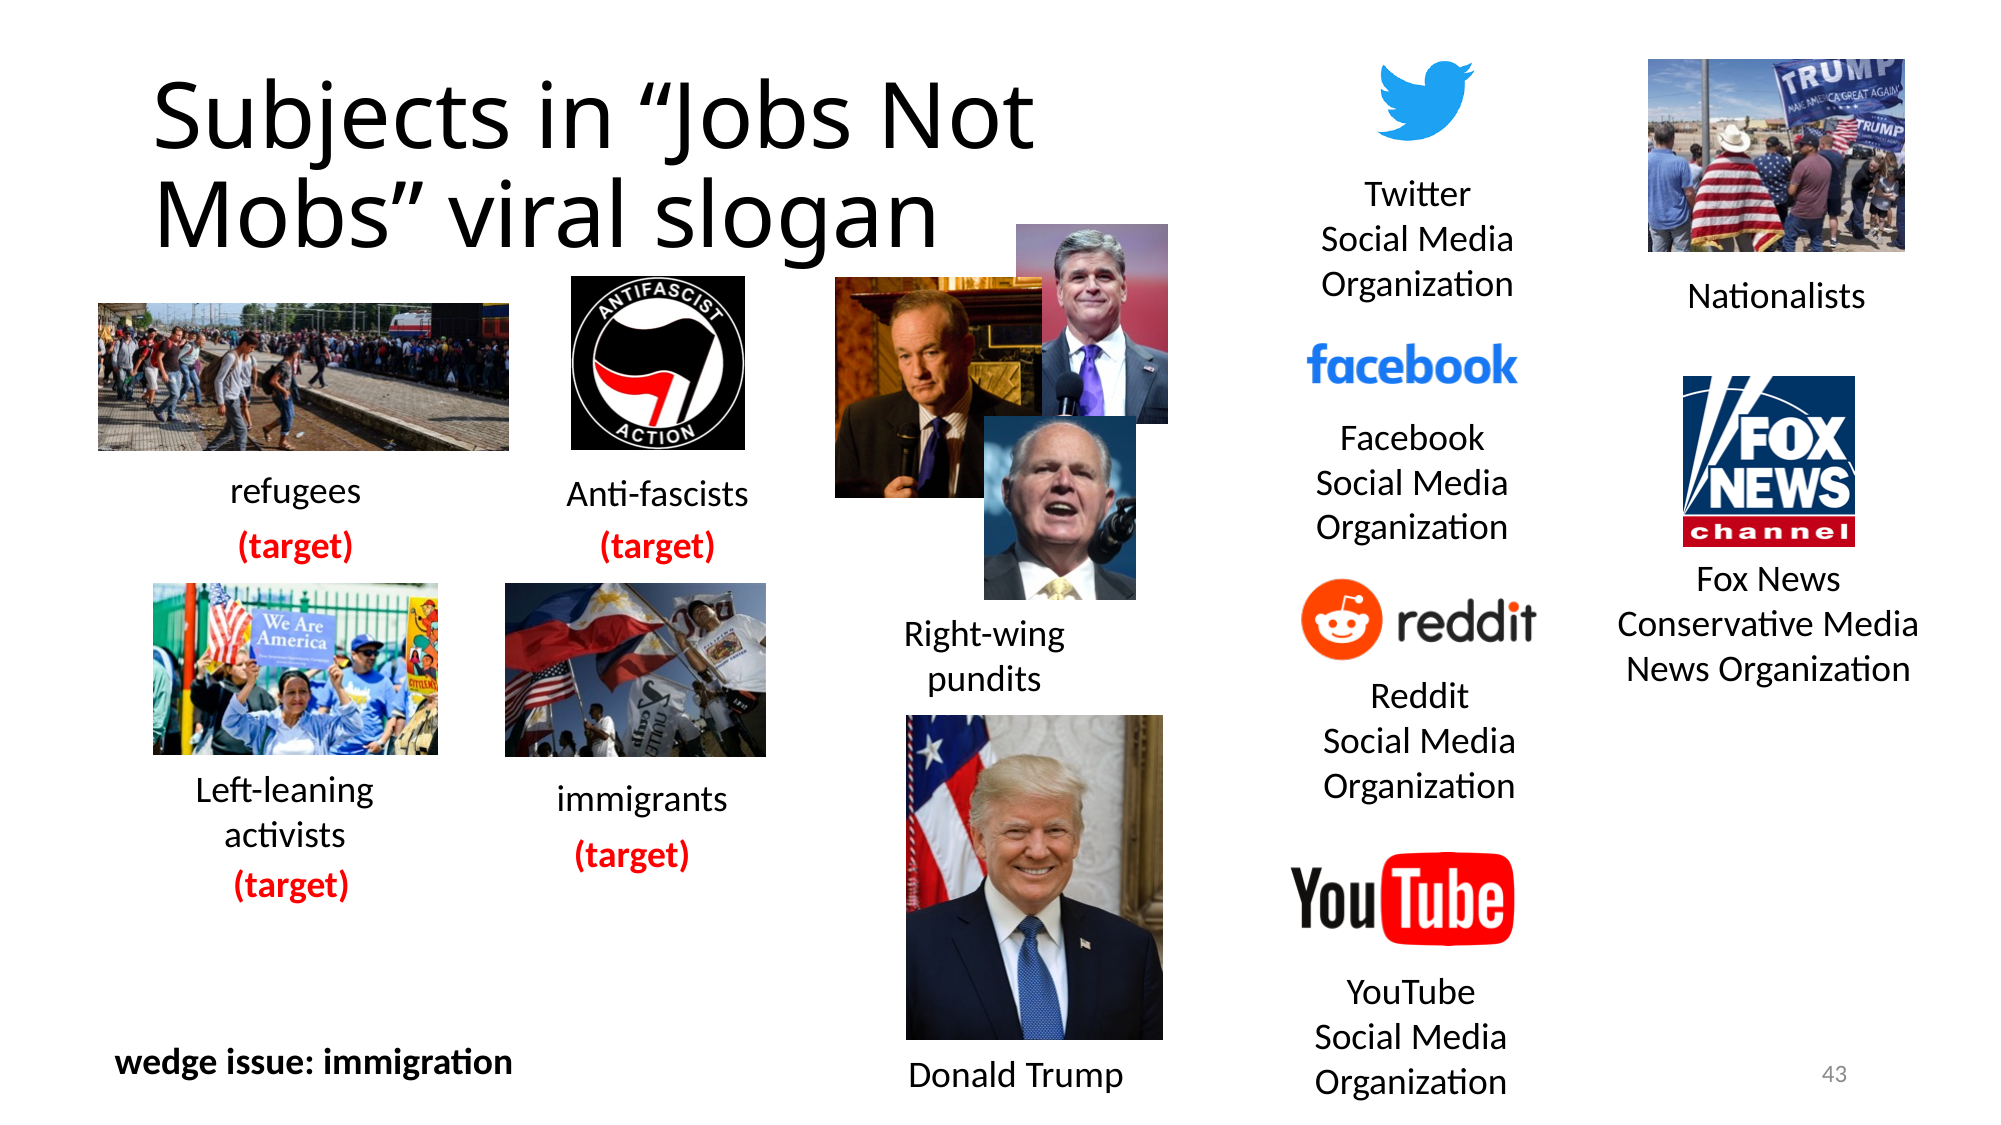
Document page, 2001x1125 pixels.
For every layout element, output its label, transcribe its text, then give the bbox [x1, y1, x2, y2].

picture [1683, 376, 1855, 548]
picture [571, 276, 745, 450]
picture [505, 583, 766, 757]
picture [835, 224, 1168, 600]
picture [98, 303, 509, 451]
picture [1288, 570, 1550, 669]
text_box Donald Trump [893, 1042, 1139, 1103]
picture [1275, 272, 1550, 455]
picture [153, 583, 438, 755]
text_box (target) [218, 852, 365, 913]
text_box (target) [584, 513, 732, 574]
text_box refugees [215, 458, 377, 518]
text_box Fox News Conservative Media News Organization [1602, 546, 1935, 696]
text_box (target) [558, 827, 706, 883]
text_box (target) [222, 518, 370, 573]
picture [906, 715, 1163, 1041]
text_box Reddit Social Media Organization [1308, 669, 1532, 814]
title Subjects in “Jobs Not Mobs” viral slogan [137, 59, 1204, 278]
text_box Right-wing pundits [888, 601, 1081, 707]
picture [1648, 59, 1905, 252]
text_box YouTube Social Media Organization [1299, 959, 1523, 1110]
picture [1290, 852, 1515, 946]
slide_number 43 [1523, 1042, 1863, 1103]
text_box Nationalists [1672, 263, 1882, 324]
text_box Left-leaning activists [180, 757, 390, 863]
text_box immigrants [541, 766, 744, 827]
text_box Facebook Social Media Organization [1300, 455, 1524, 555]
text_box Anti-fascists [551, 461, 764, 522]
text_box wedge issue: immigration [99, 1030, 529, 1090]
text_box Twitter Social Media Organization [1306, 161, 1530, 272]
picture [1347, 22, 1504, 179]
